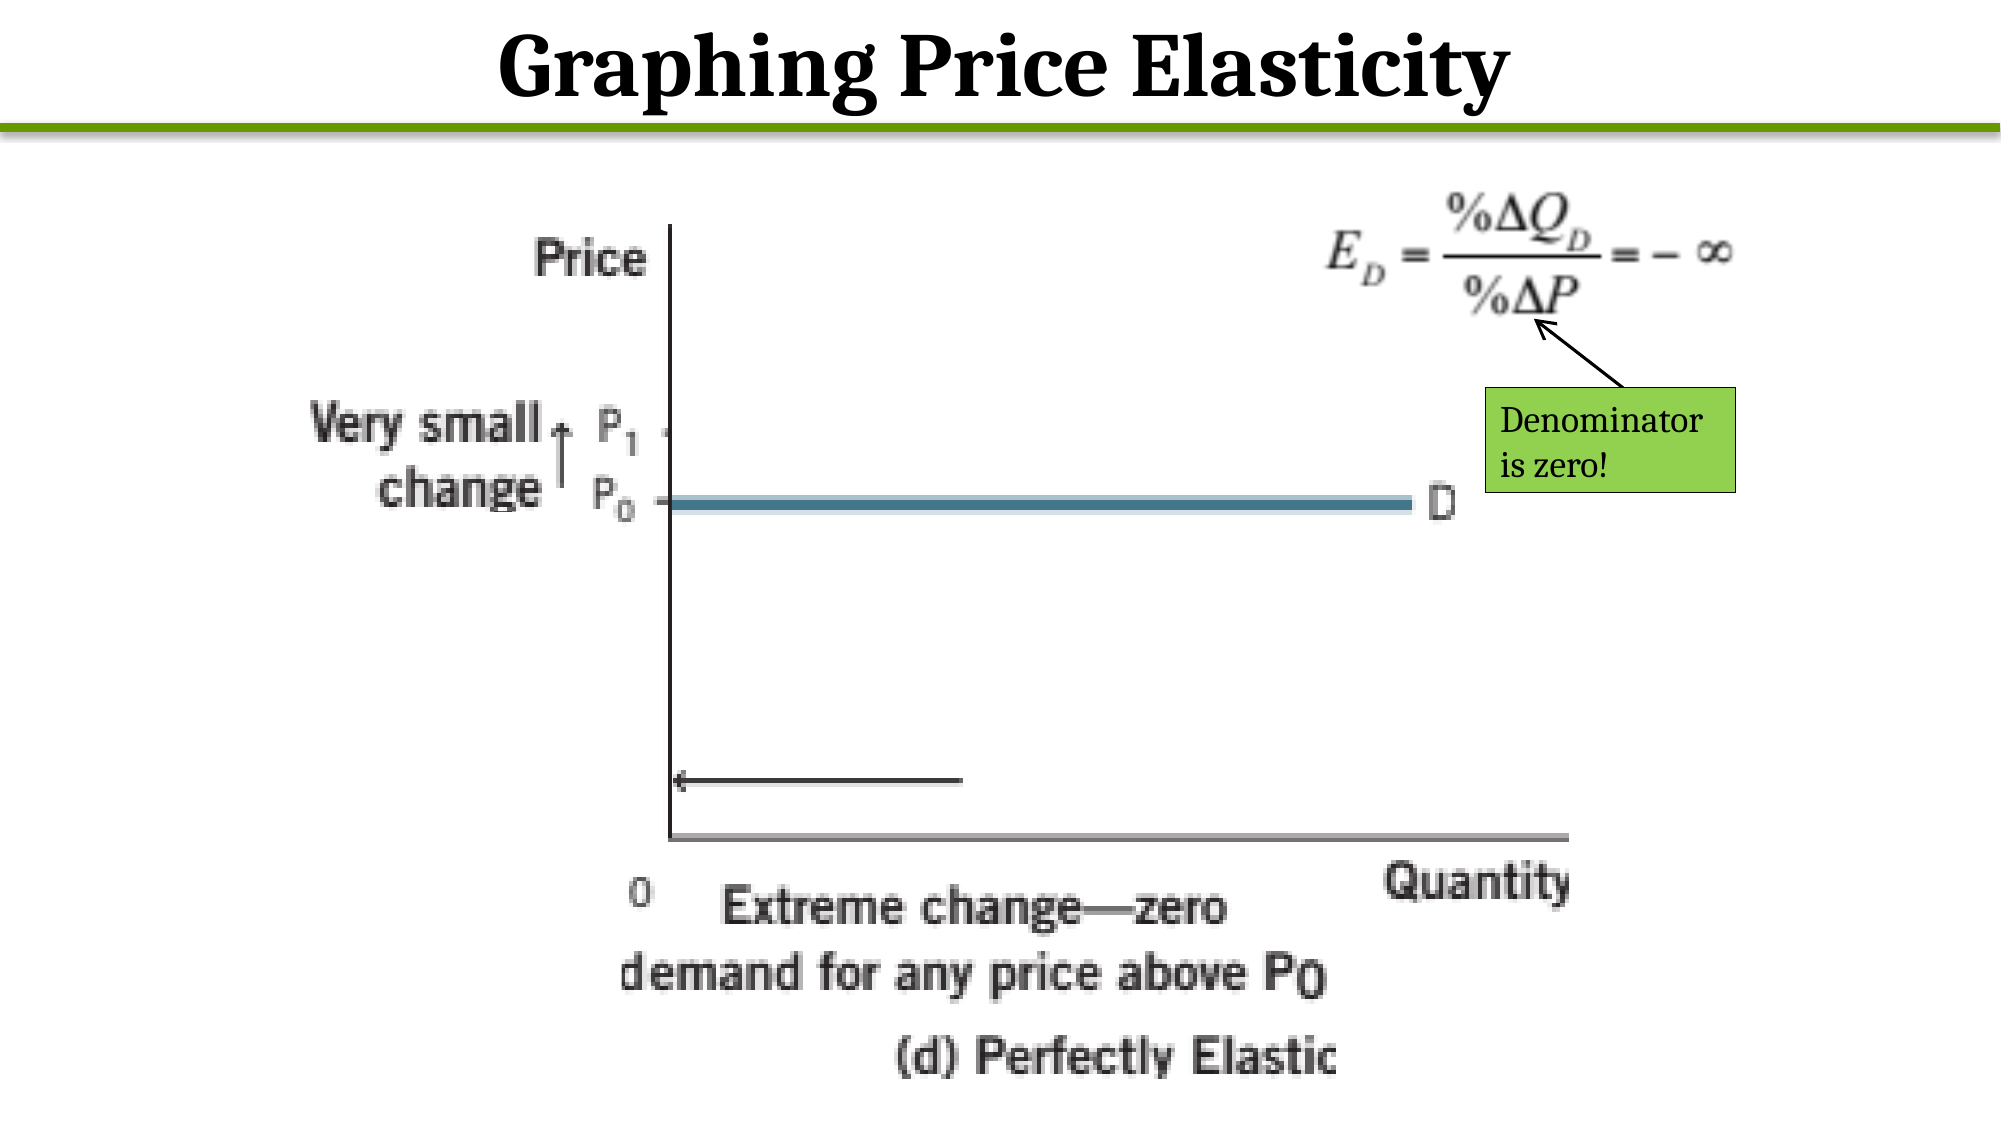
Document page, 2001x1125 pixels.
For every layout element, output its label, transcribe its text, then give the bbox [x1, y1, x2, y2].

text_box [1317, 172, 1741, 322]
picture [310, 220, 1570, 1080]
title Graphing Price Elasticity [330, 0, 1681, 124]
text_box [1485, 318, 1736, 494]
